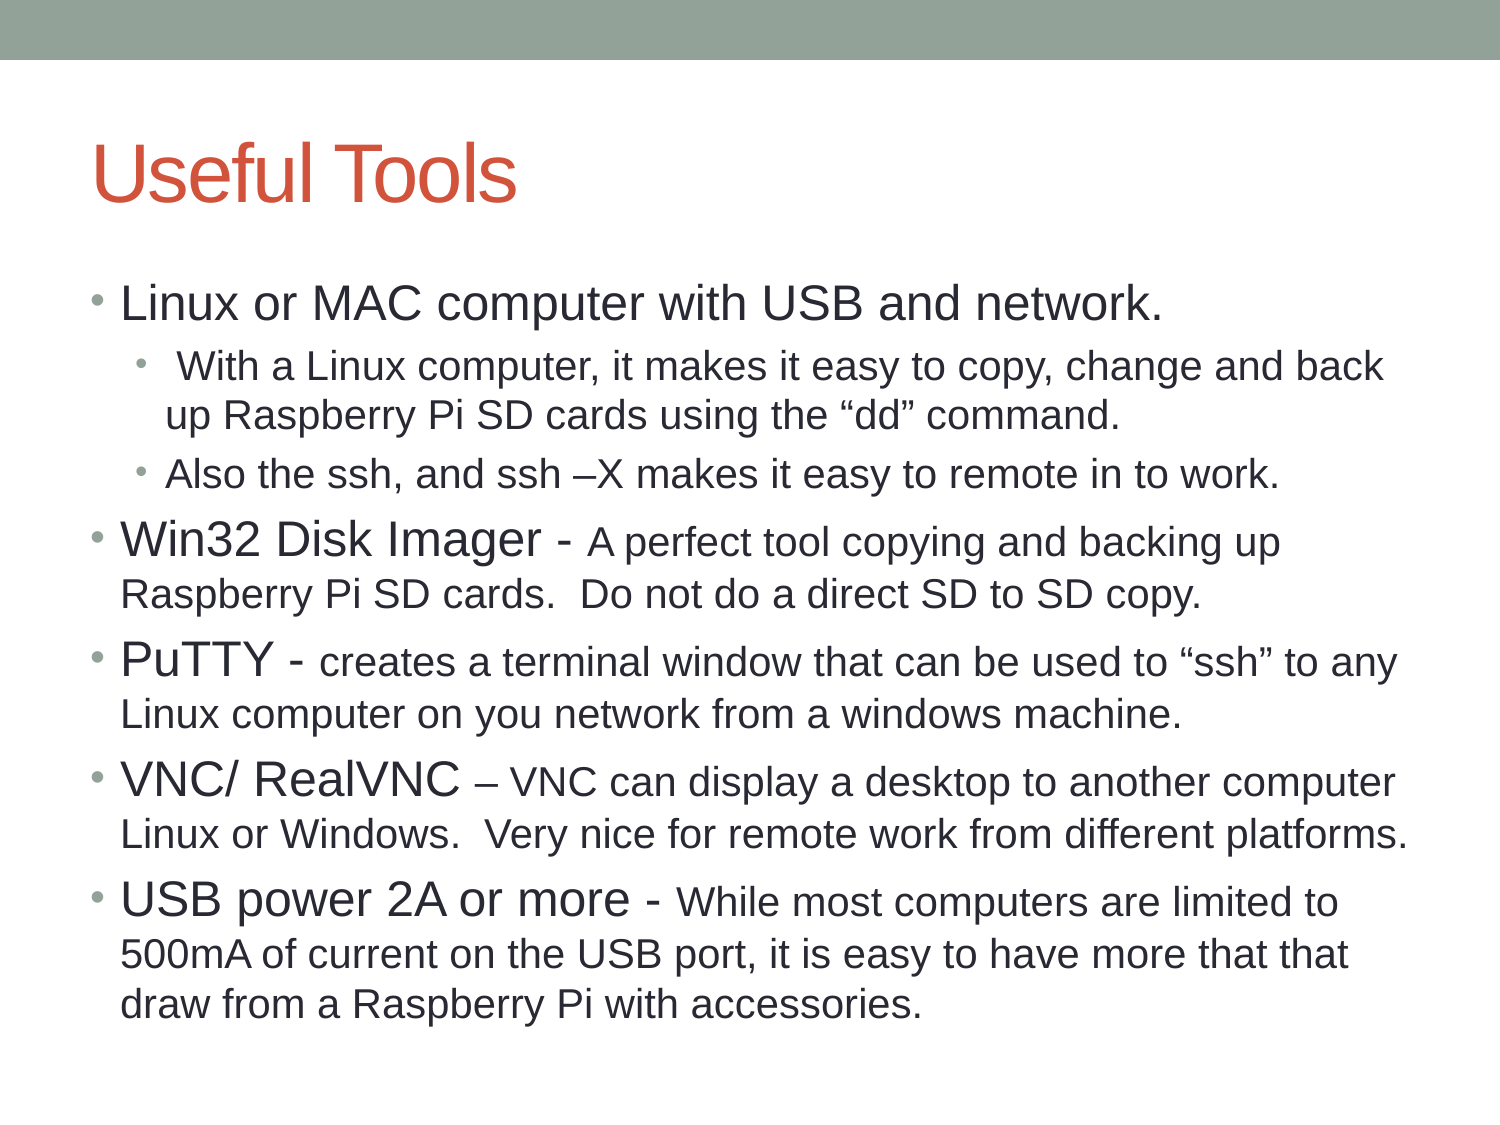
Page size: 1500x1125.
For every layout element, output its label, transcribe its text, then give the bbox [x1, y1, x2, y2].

list Linux or MAC computer with USB and network. With a Linux computer, it makes it easy to copy, change and back up Raspberry Pi SD cards using the “dd” command. Also the ssh, and ssh –X makes it easy to remote in to work. Win32 Disk Imager - A perfect tool copying and backing up Raspberry Pi SD cards. Do not do a direct SD to SD copy. PuTTY - creates a terminal window that can be used to “ssh” to any Linux computer on you network from a windows machine. VNC/ RealVNC – VNC can display a desktop to another computer Linux or Windows. Very nice for remote work from different platforms. USB power 2A or more - While most computers are limited to 500mA of current on the USB port, it is easy to have more that that draw from a Raspberry Pi with accessories. [75, 262, 1425, 1063]
title Useful Tools [75, 87, 1425, 250]
